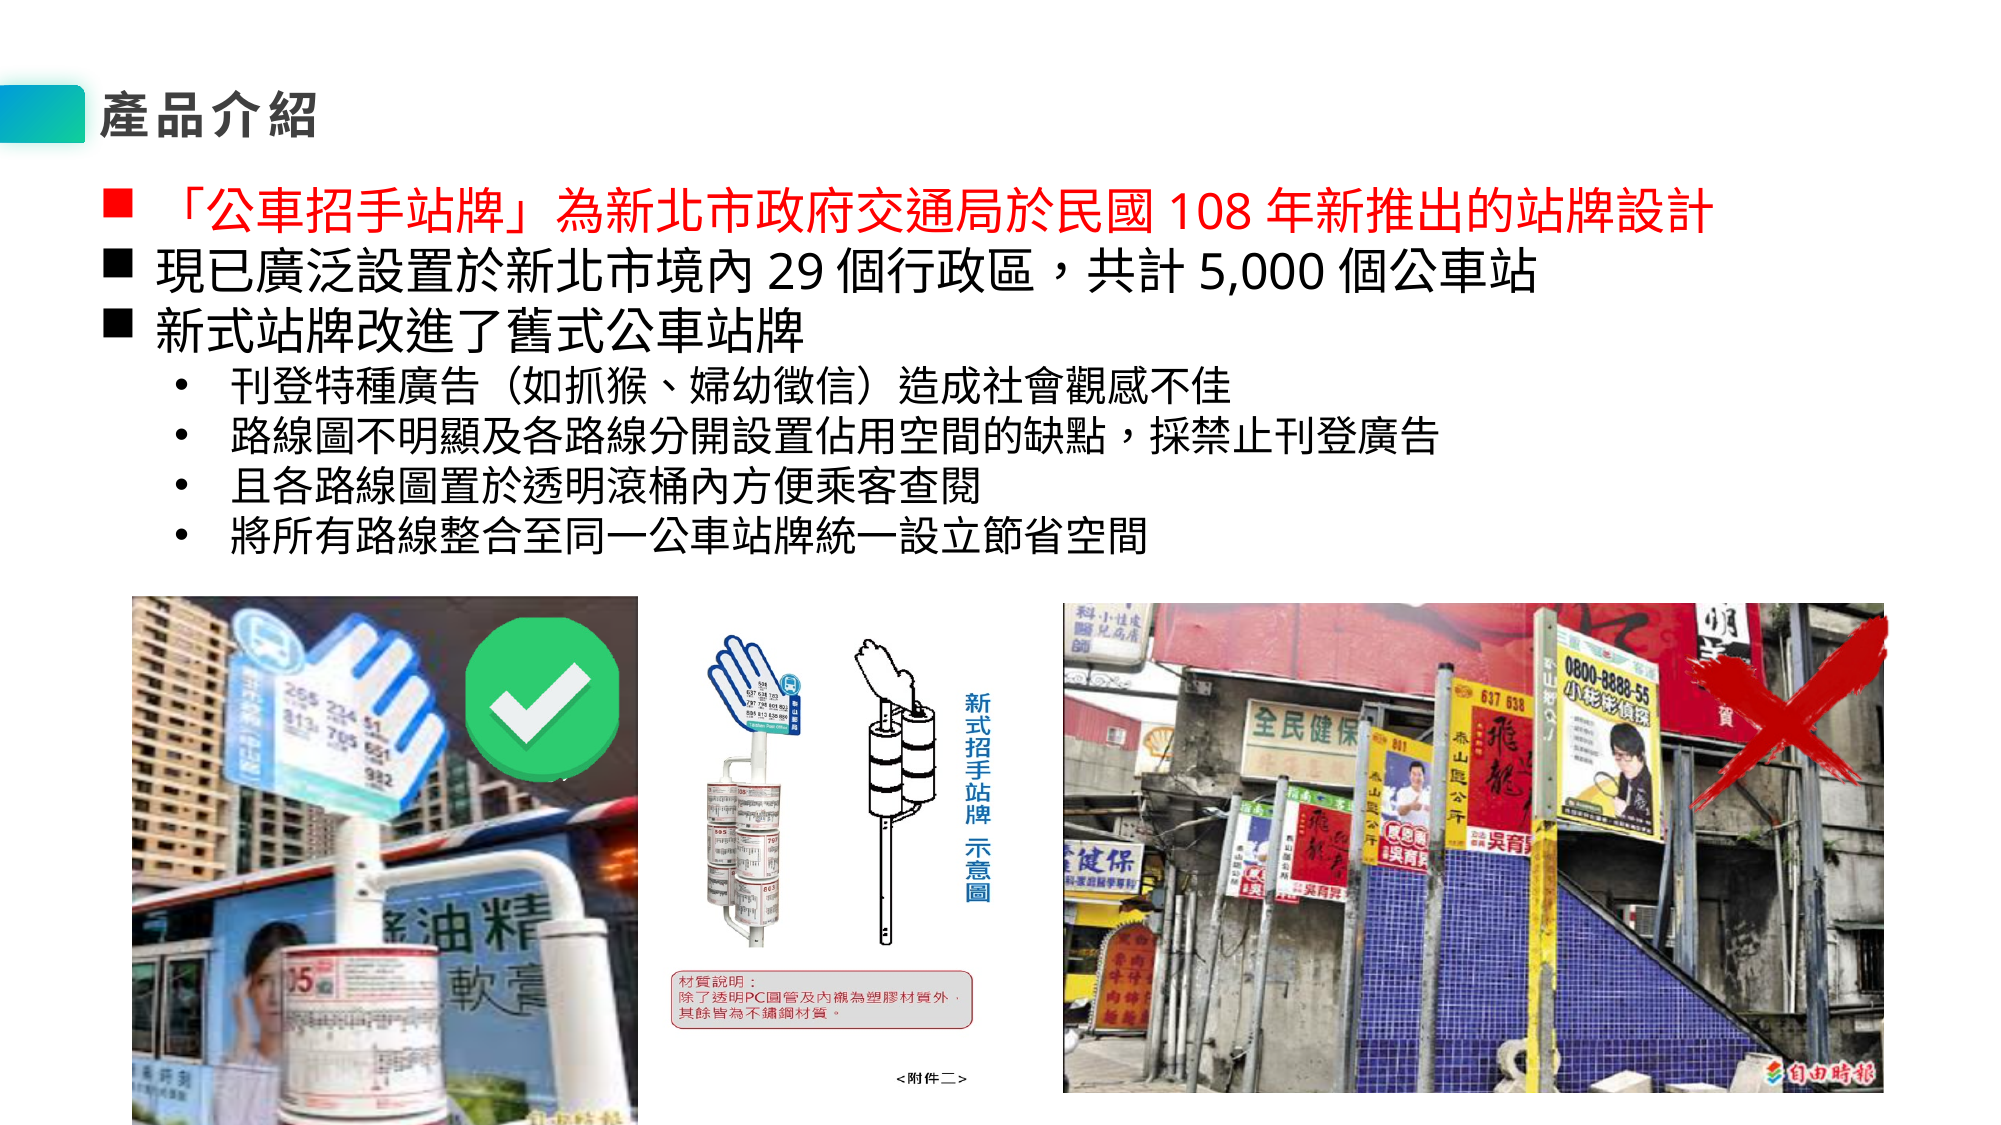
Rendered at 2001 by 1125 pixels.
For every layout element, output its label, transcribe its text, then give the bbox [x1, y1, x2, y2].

picture [99, 595, 1050, 1125]
picture [1063, 588, 1916, 1093]
text_box 「公車招手站牌」為新北市政府交通局於民國108年新推出的站牌設計 現已廣泛設置於新北市境內29個行政區，共計5,000個公車站 新式站牌改進了舊式公車站牌 刊登特種廣告（如抓猴、婦幼徵信）造成社會觀感不佳 路線圖不明顯及各路線分開設置佔用空間的缺點，採禁止刊登廣告 且各路線圖置於透明滾桶內方便乘客查閱 將所有路線整合至同一公車站牌統一設立節省空間 [84, 171, 1893, 567]
list 產品介紹 [84, 75, 343, 152]
